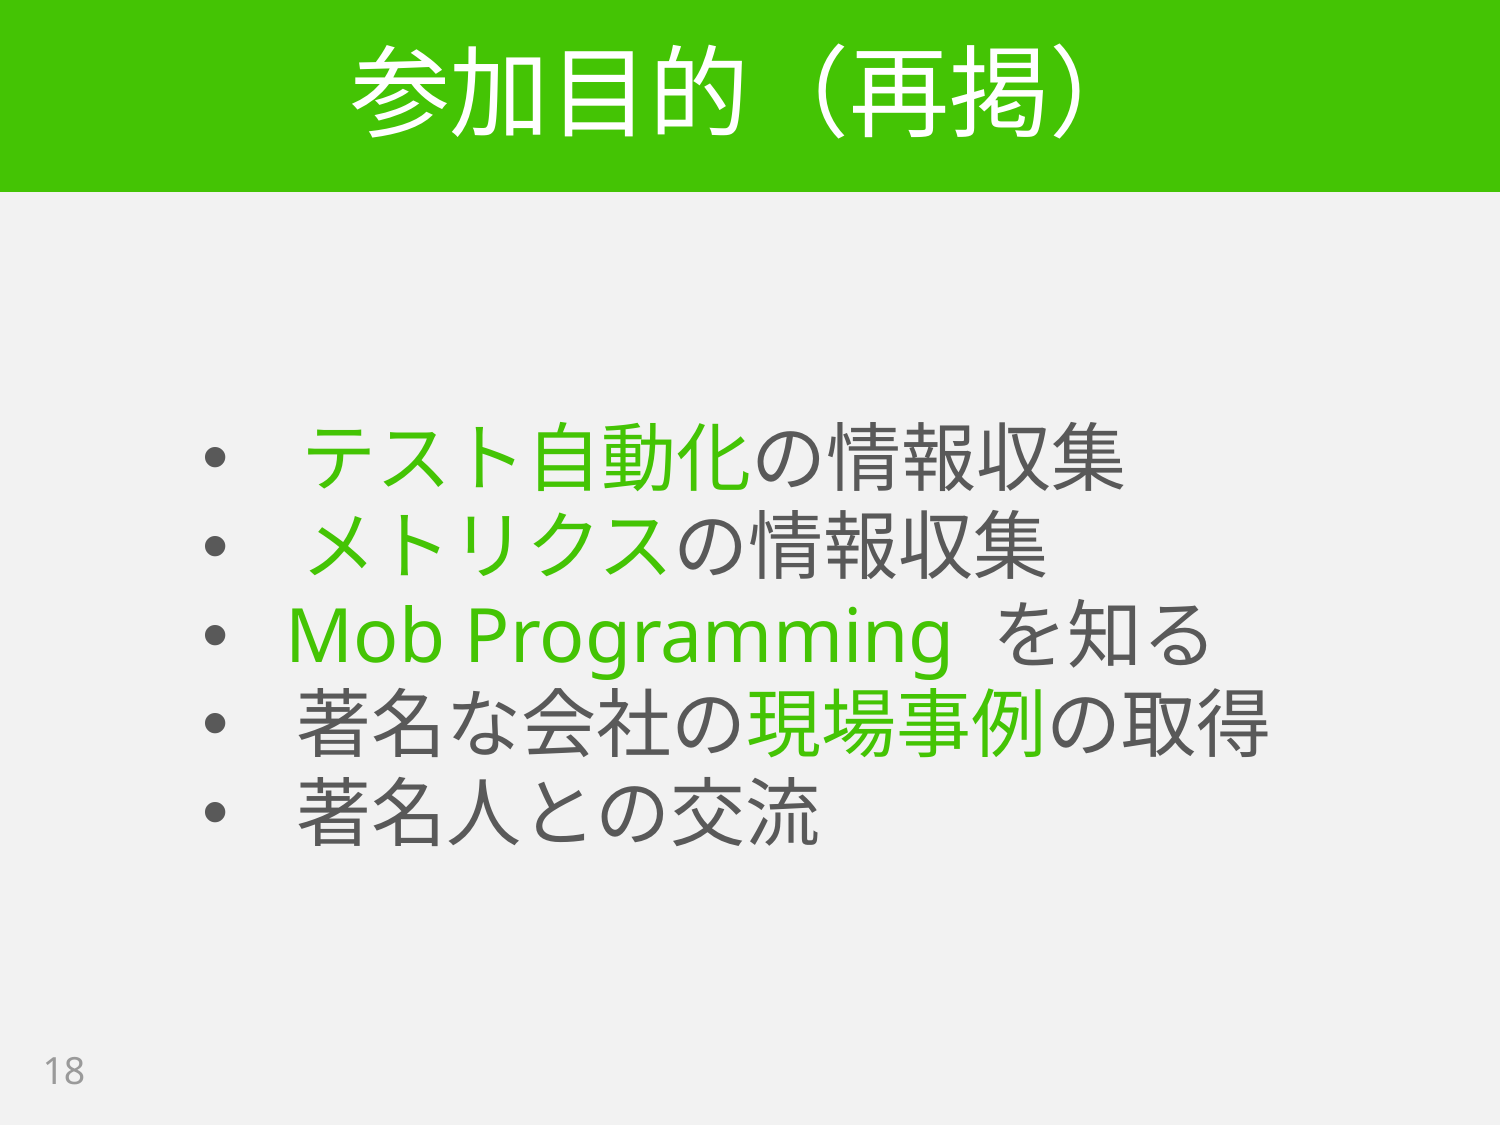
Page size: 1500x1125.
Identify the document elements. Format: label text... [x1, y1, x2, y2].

list テスト自動化の情報収集 メトリクスの情報収集 Mob Programming を知る 著名な会社の現場事例の取得 著名人との交流 [103, 277, 1397, 1000]
title 参加目的（再掲） [0, 53, 1500, 140]
slide_number 18 [27, 1042, 146, 1102]
